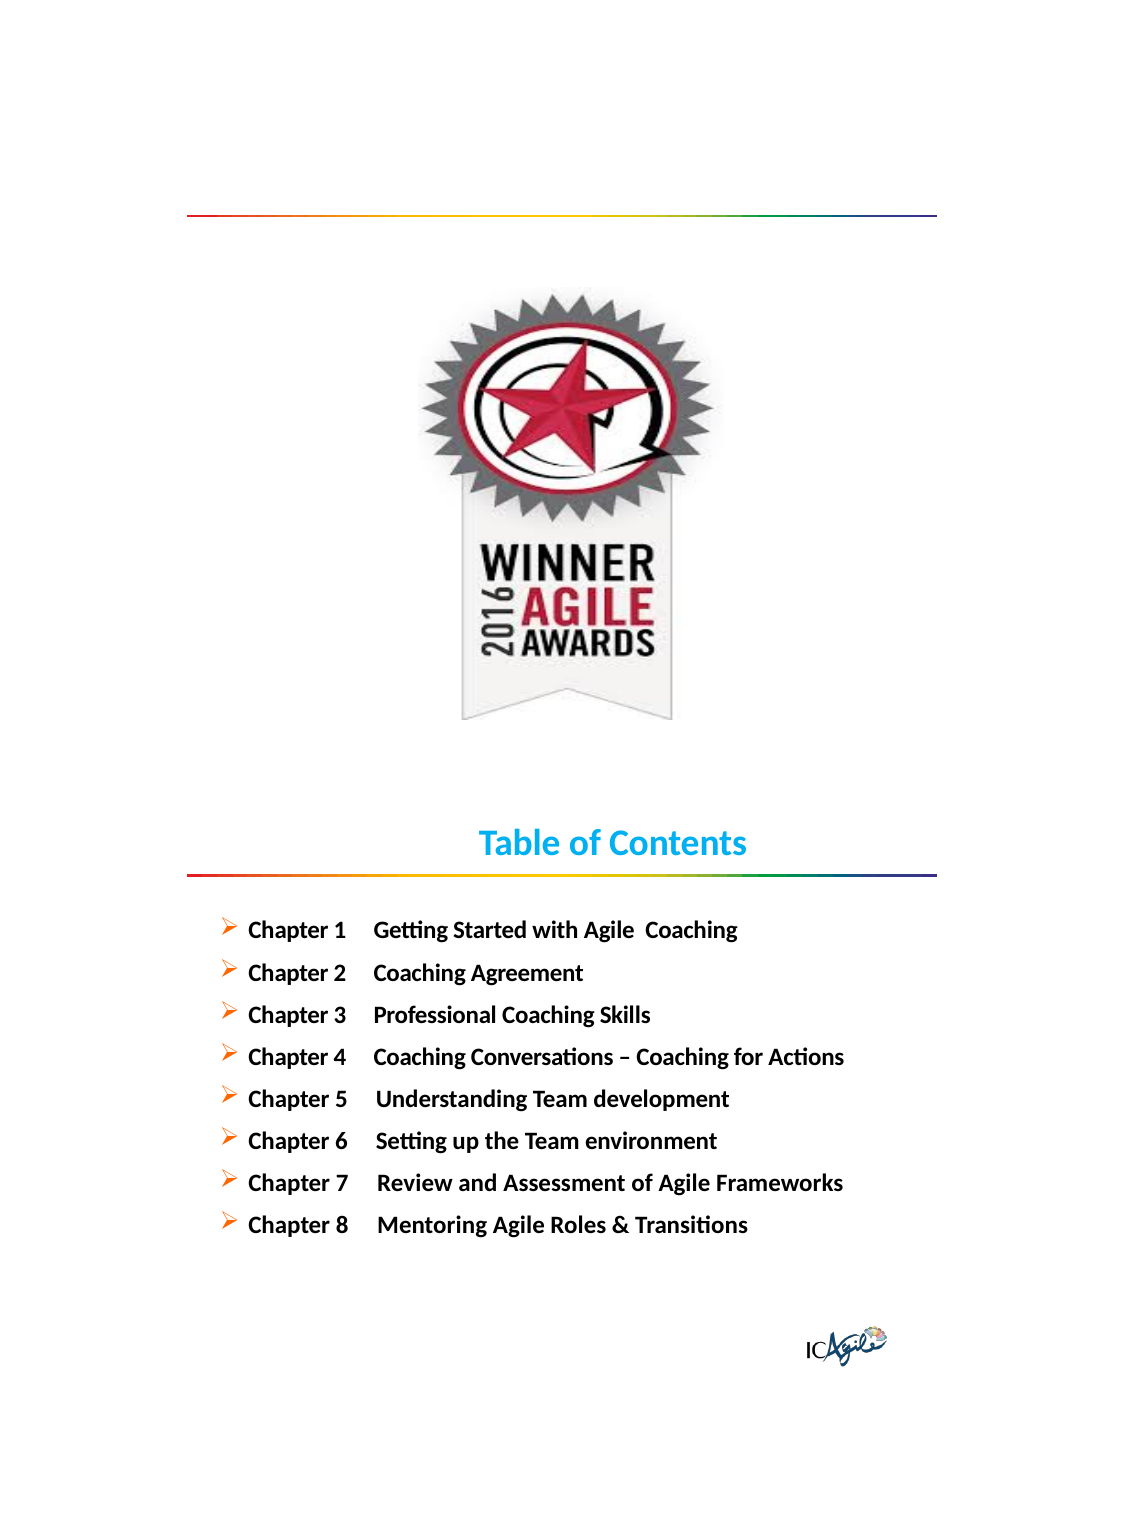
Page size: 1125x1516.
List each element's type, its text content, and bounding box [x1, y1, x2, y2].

text_box [799, 1323, 893, 1369]
text_box Table of Contents Chapter 1 Getting Started with Agile Coaching Chapter 2 Coaching Agreement Chapter 3 Professional Coaching Skills Chapter 4 Coaching Conversations – Coaching for Actions Chapter 5 Understanding Team development Chapter 6 Setting up the Team environment Chapter 7 Review and Assessment of Agile Frameworks Chapter 8 Mentoring Agile Roles & Transitions [199, 818, 1025, 1239]
picture [418, 287, 724, 721]
